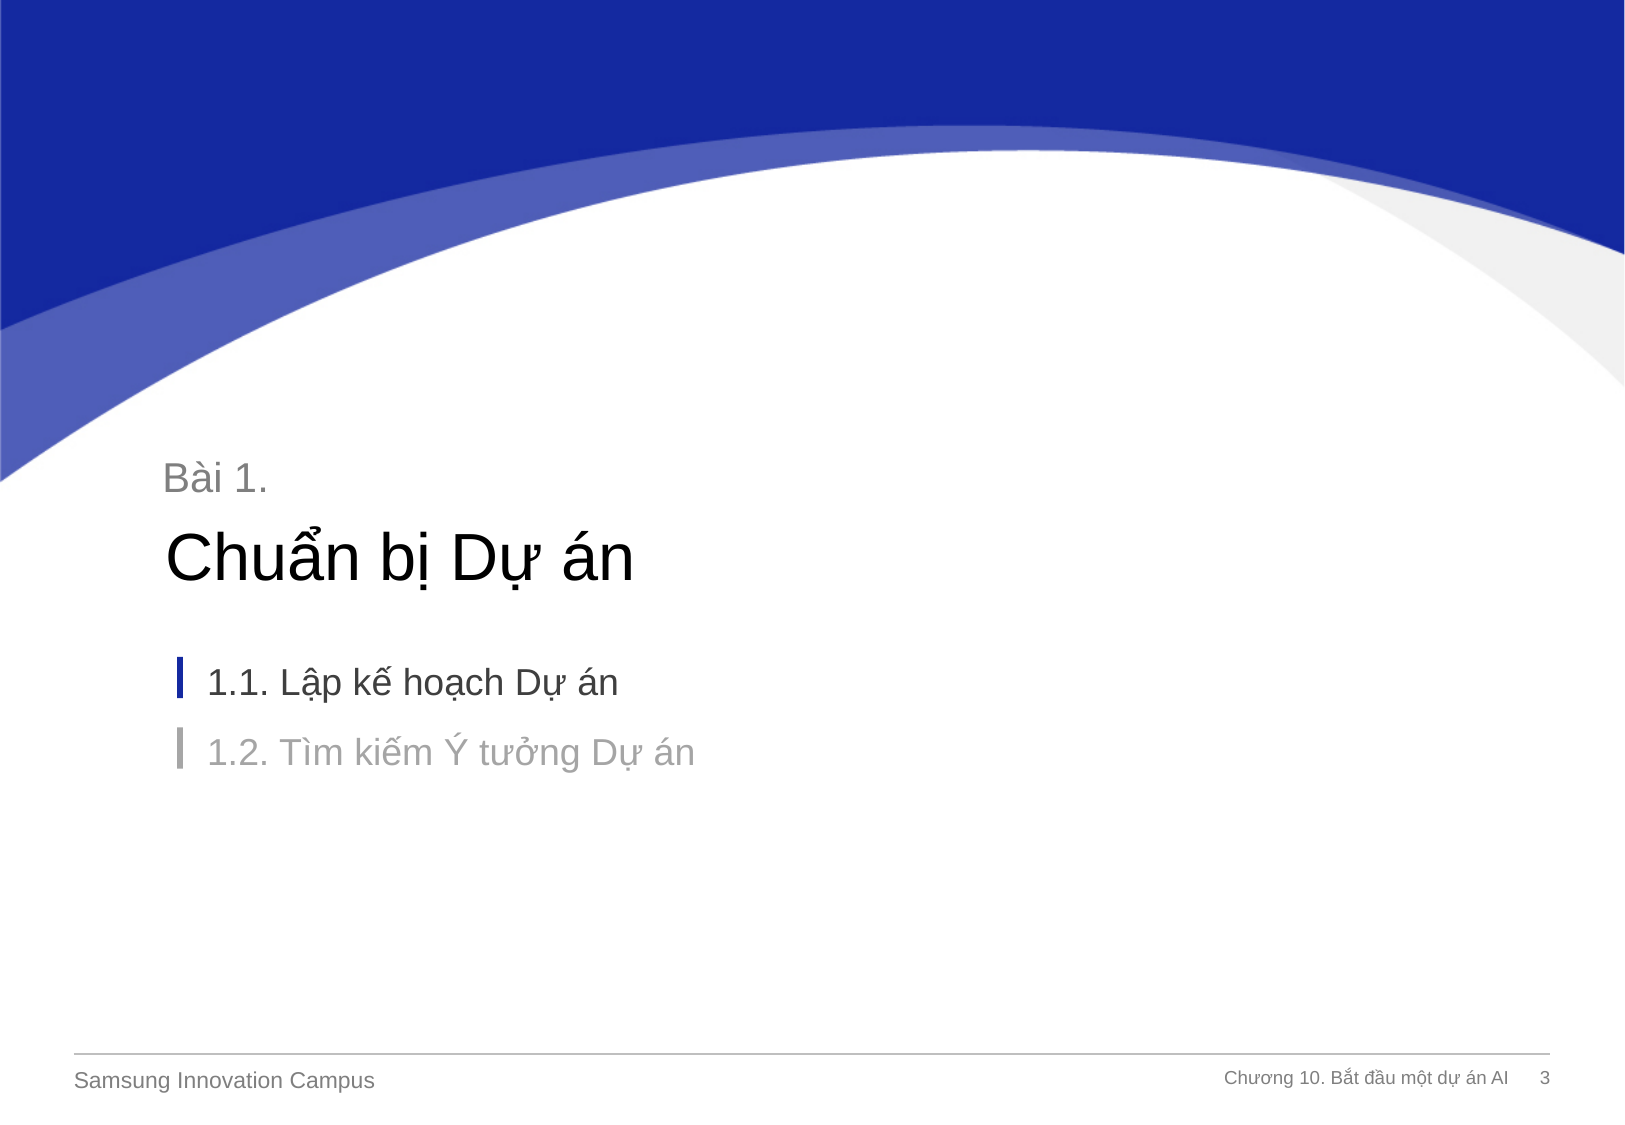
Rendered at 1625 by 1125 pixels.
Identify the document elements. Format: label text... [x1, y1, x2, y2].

picture [0, 0, 1625, 1125]
text_box Chuẩn bị Dự án [165, 514, 1545, 595]
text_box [176, 656, 1113, 703]
text_box Bài 1. [162, 450, 1061, 502]
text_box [176, 727, 1144, 774]
